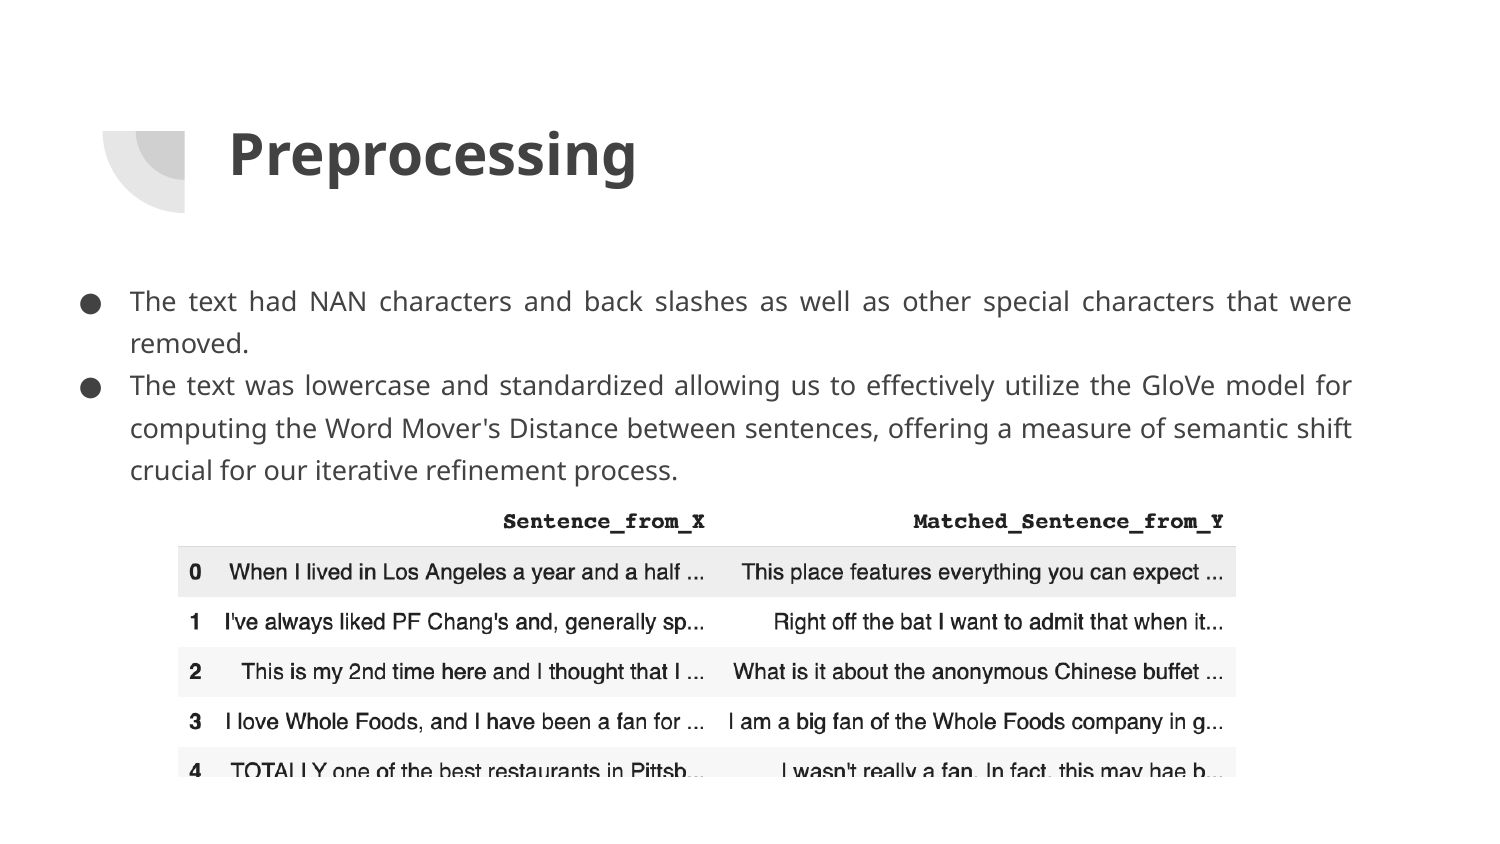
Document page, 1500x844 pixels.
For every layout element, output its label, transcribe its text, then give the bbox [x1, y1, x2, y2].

title Preprocessing [213, 98, 1368, 262]
picture [168, 489, 1239, 778]
list The text had NAN characters and back slashes as well as other special characters that were removed. The text was lowercase and standardized allowing us to effectively utilize the GloVe model for computing the Word Mover's Distance between sentences, offering a measure of semantic shift crucial for our iterative refinement process. [39, 262, 1368, 729]
